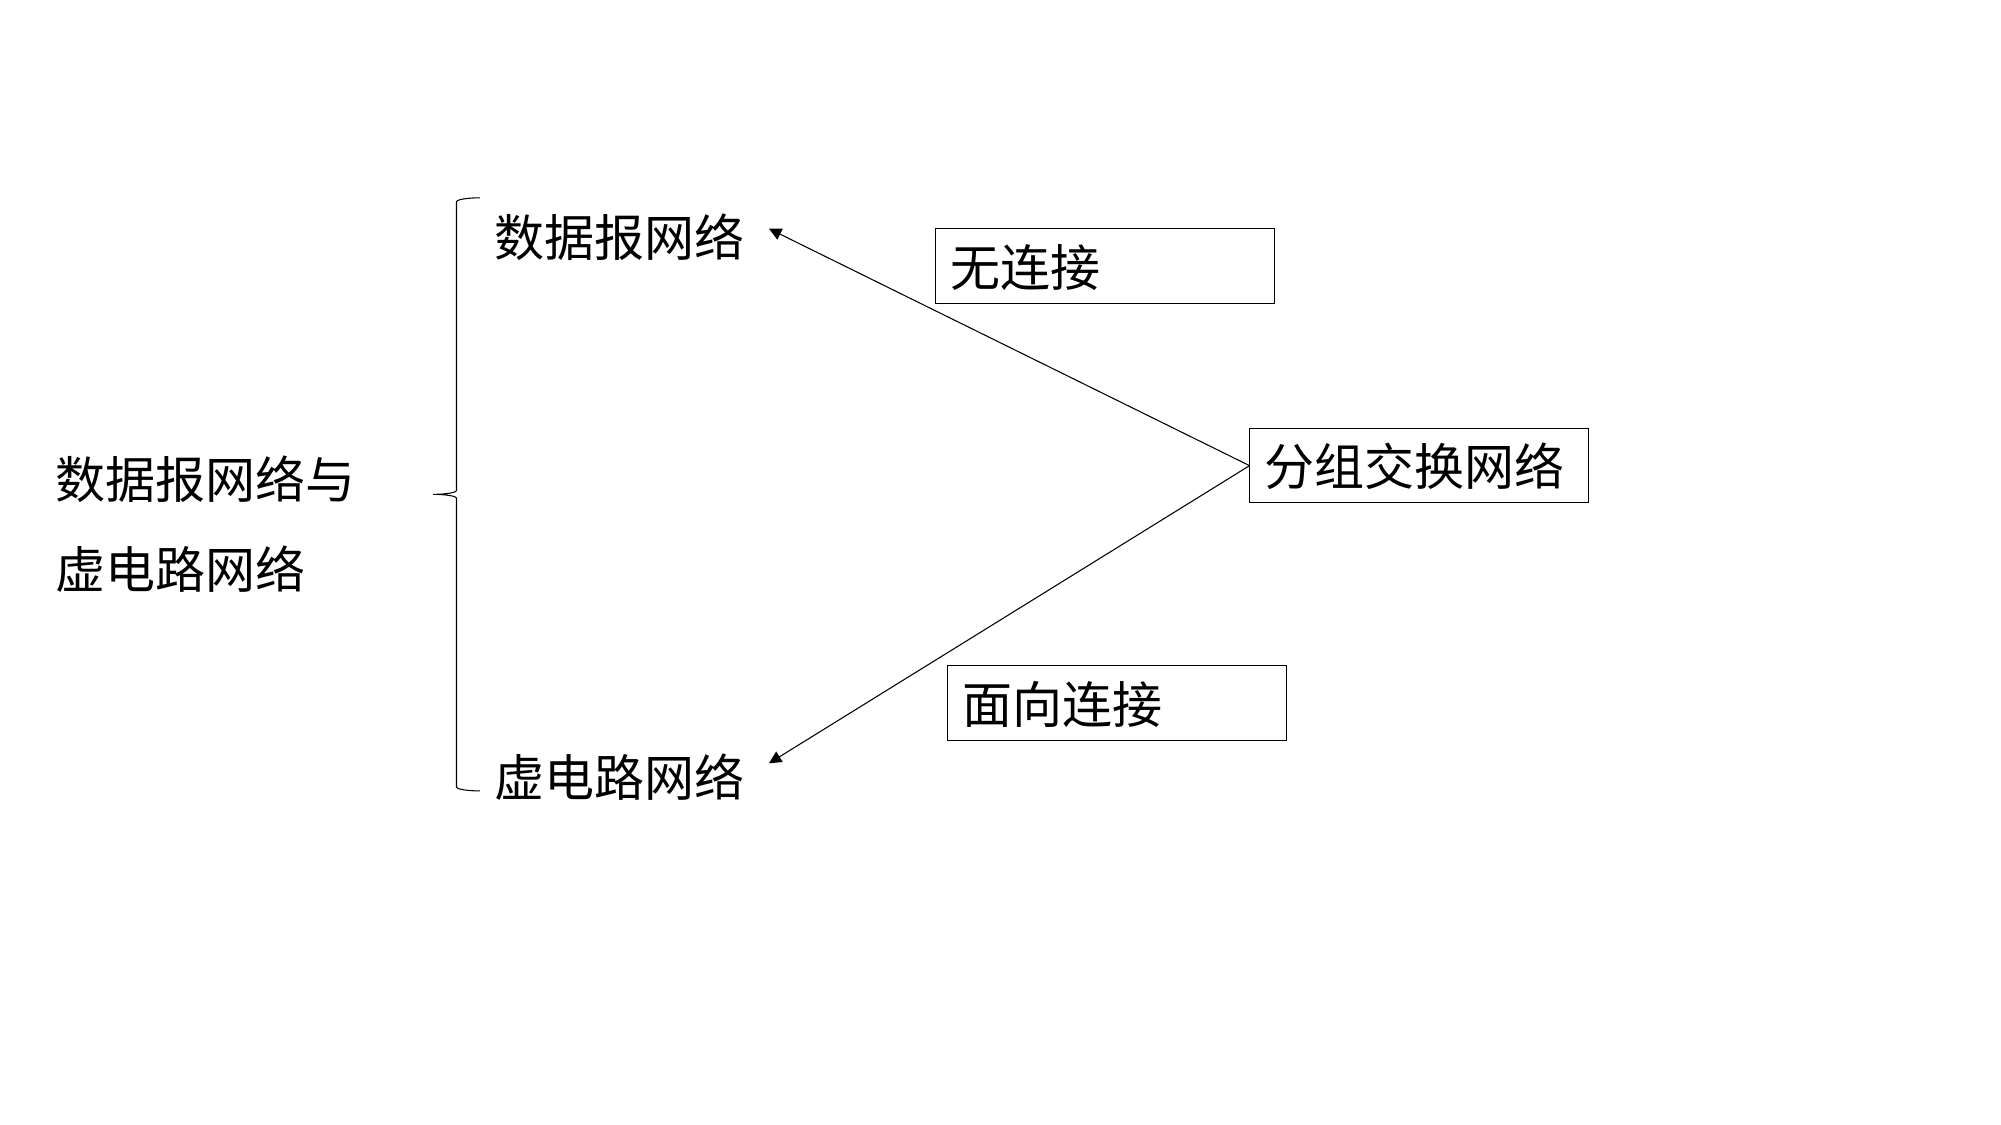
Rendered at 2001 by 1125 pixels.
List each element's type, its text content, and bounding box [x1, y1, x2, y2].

text_box 面向连接 [1250, 665, 1287, 741]
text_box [768, 466, 1250, 764]
text_box [433, 197, 480, 792]
text_box 数据报网络 虚电路网络 [479, 168, 1059, 814]
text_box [768, 228, 1250, 466]
text_box 无连接 [1250, 228, 1275, 304]
text_box 数据报网络与 虚电路网络 [41, 410, 455, 606]
text_box 分组交换网络 [1250, 428, 1589, 503]
